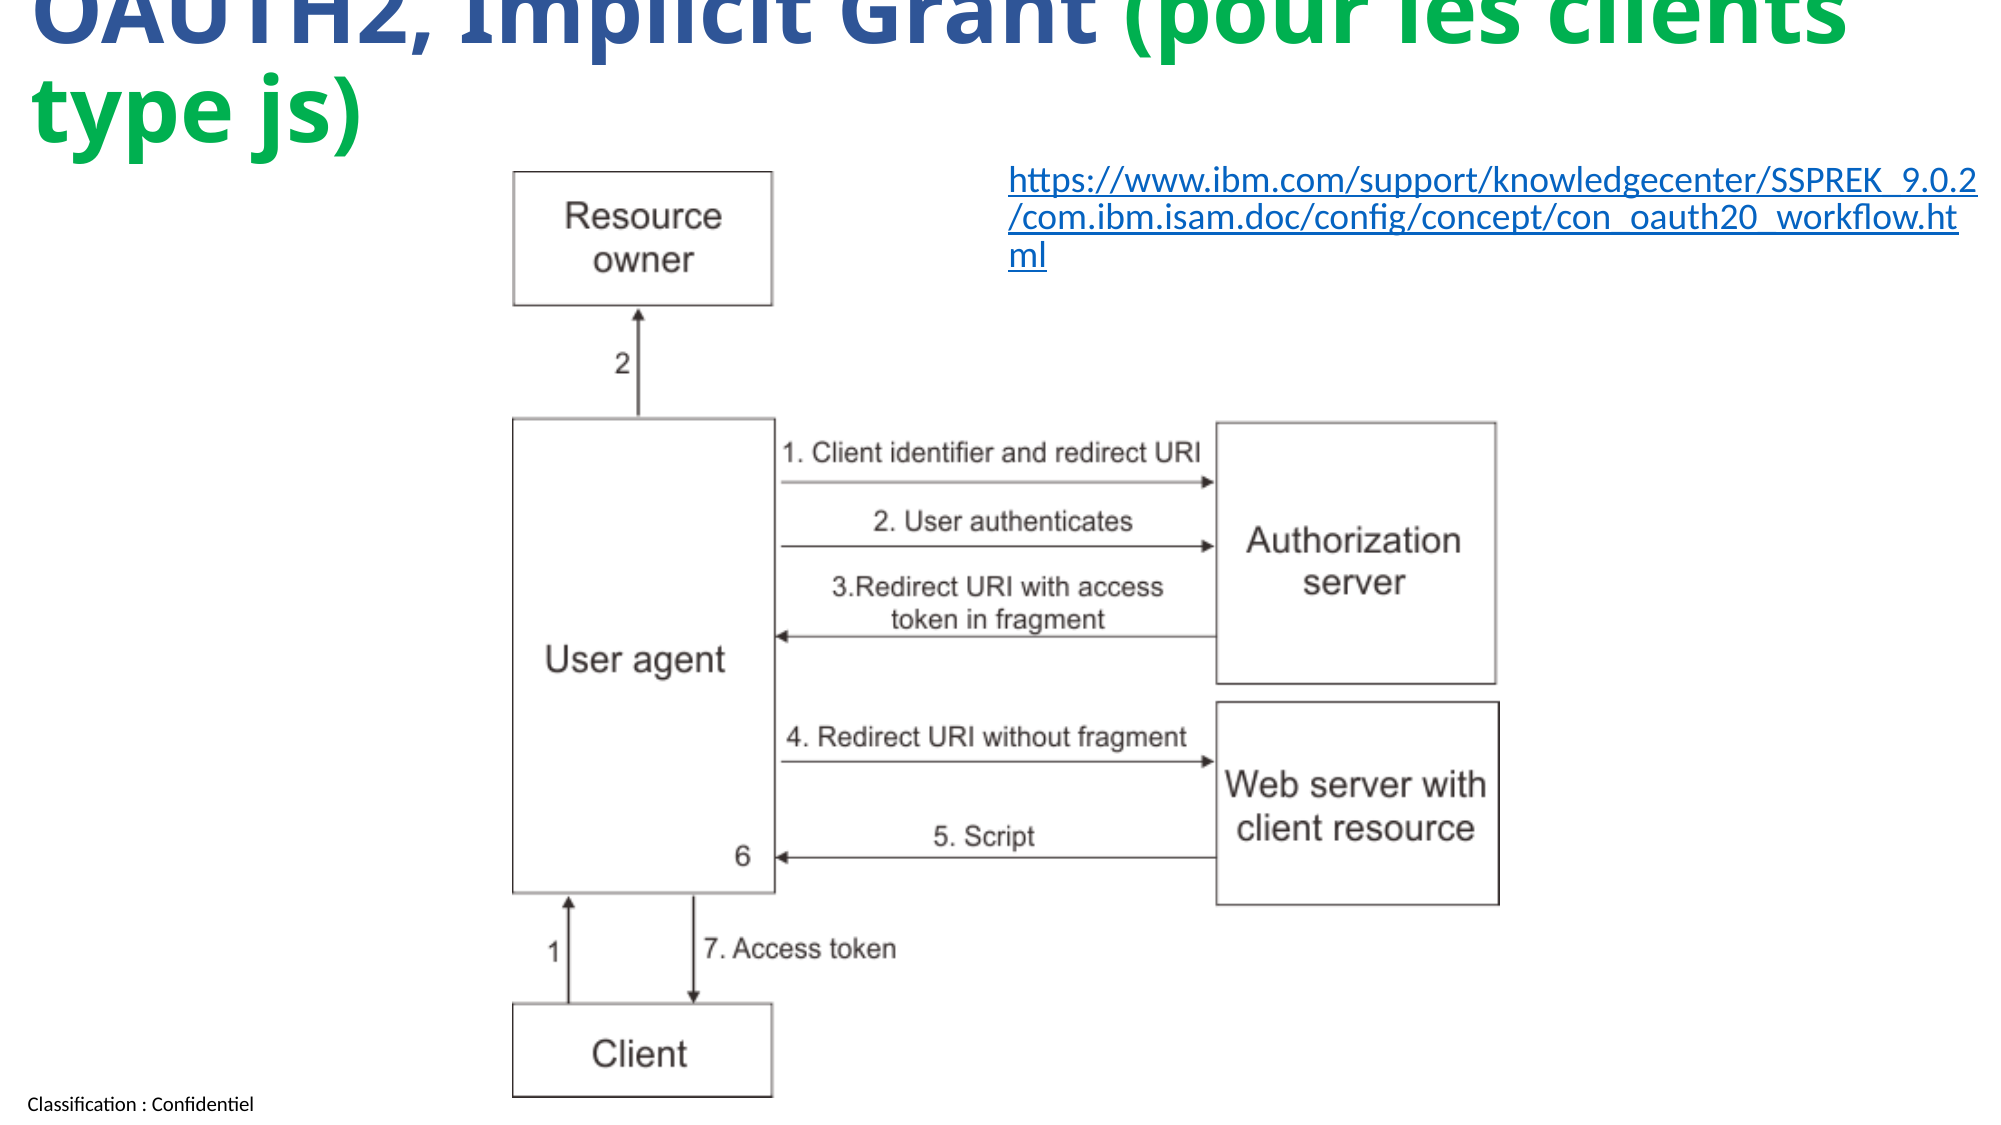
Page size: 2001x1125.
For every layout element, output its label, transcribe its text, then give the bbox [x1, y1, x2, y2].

picture [512, 171, 1500, 1098]
text_box https://www.ibm.com/support/knowledgecenter/SSPREK_9.0.2/com.ibm.isam.doc/config/concept/con_oauth20_workflow.html [993, 147, 1994, 253]
title OAUTH2, Implicit Grant (pour les clients type js) [15, 0, 2000, 172]
